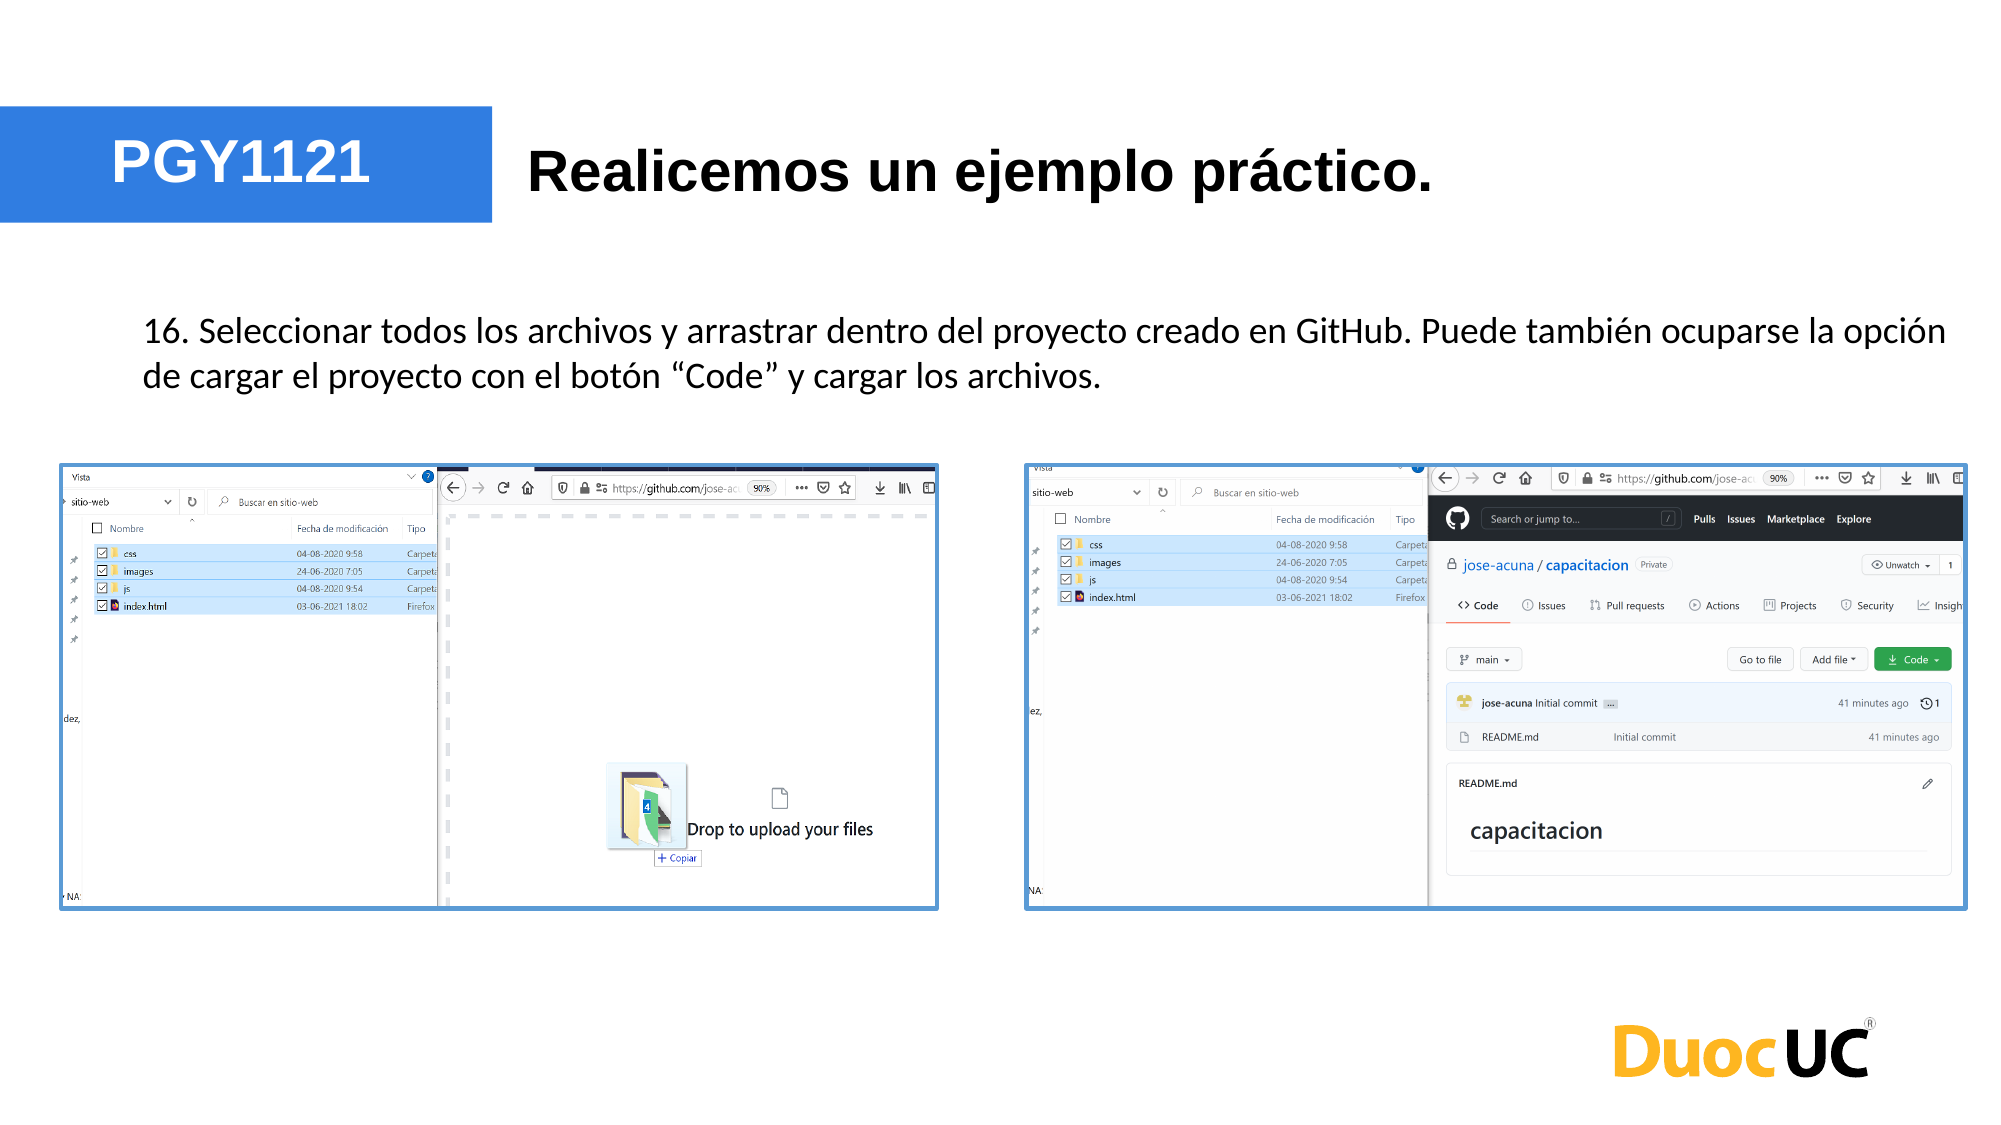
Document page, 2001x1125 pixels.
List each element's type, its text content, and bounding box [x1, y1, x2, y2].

picture [1028, 466, 1964, 907]
picture [63, 466, 935, 907]
picture [1864, 1017, 1876, 1030]
text_box 16. Seleccionar todos los archivos y arrastrar dentro del proyecto creado en GitHub. Puede también ocuparse la opción de cargar el proyecto con el botón “Code” y cargar los archivos. [127, 298, 1964, 404]
text_box Realicemos un ejemplo práctico. [512, 125, 1686, 211]
list PGY1121 [14, 122, 470, 197]
